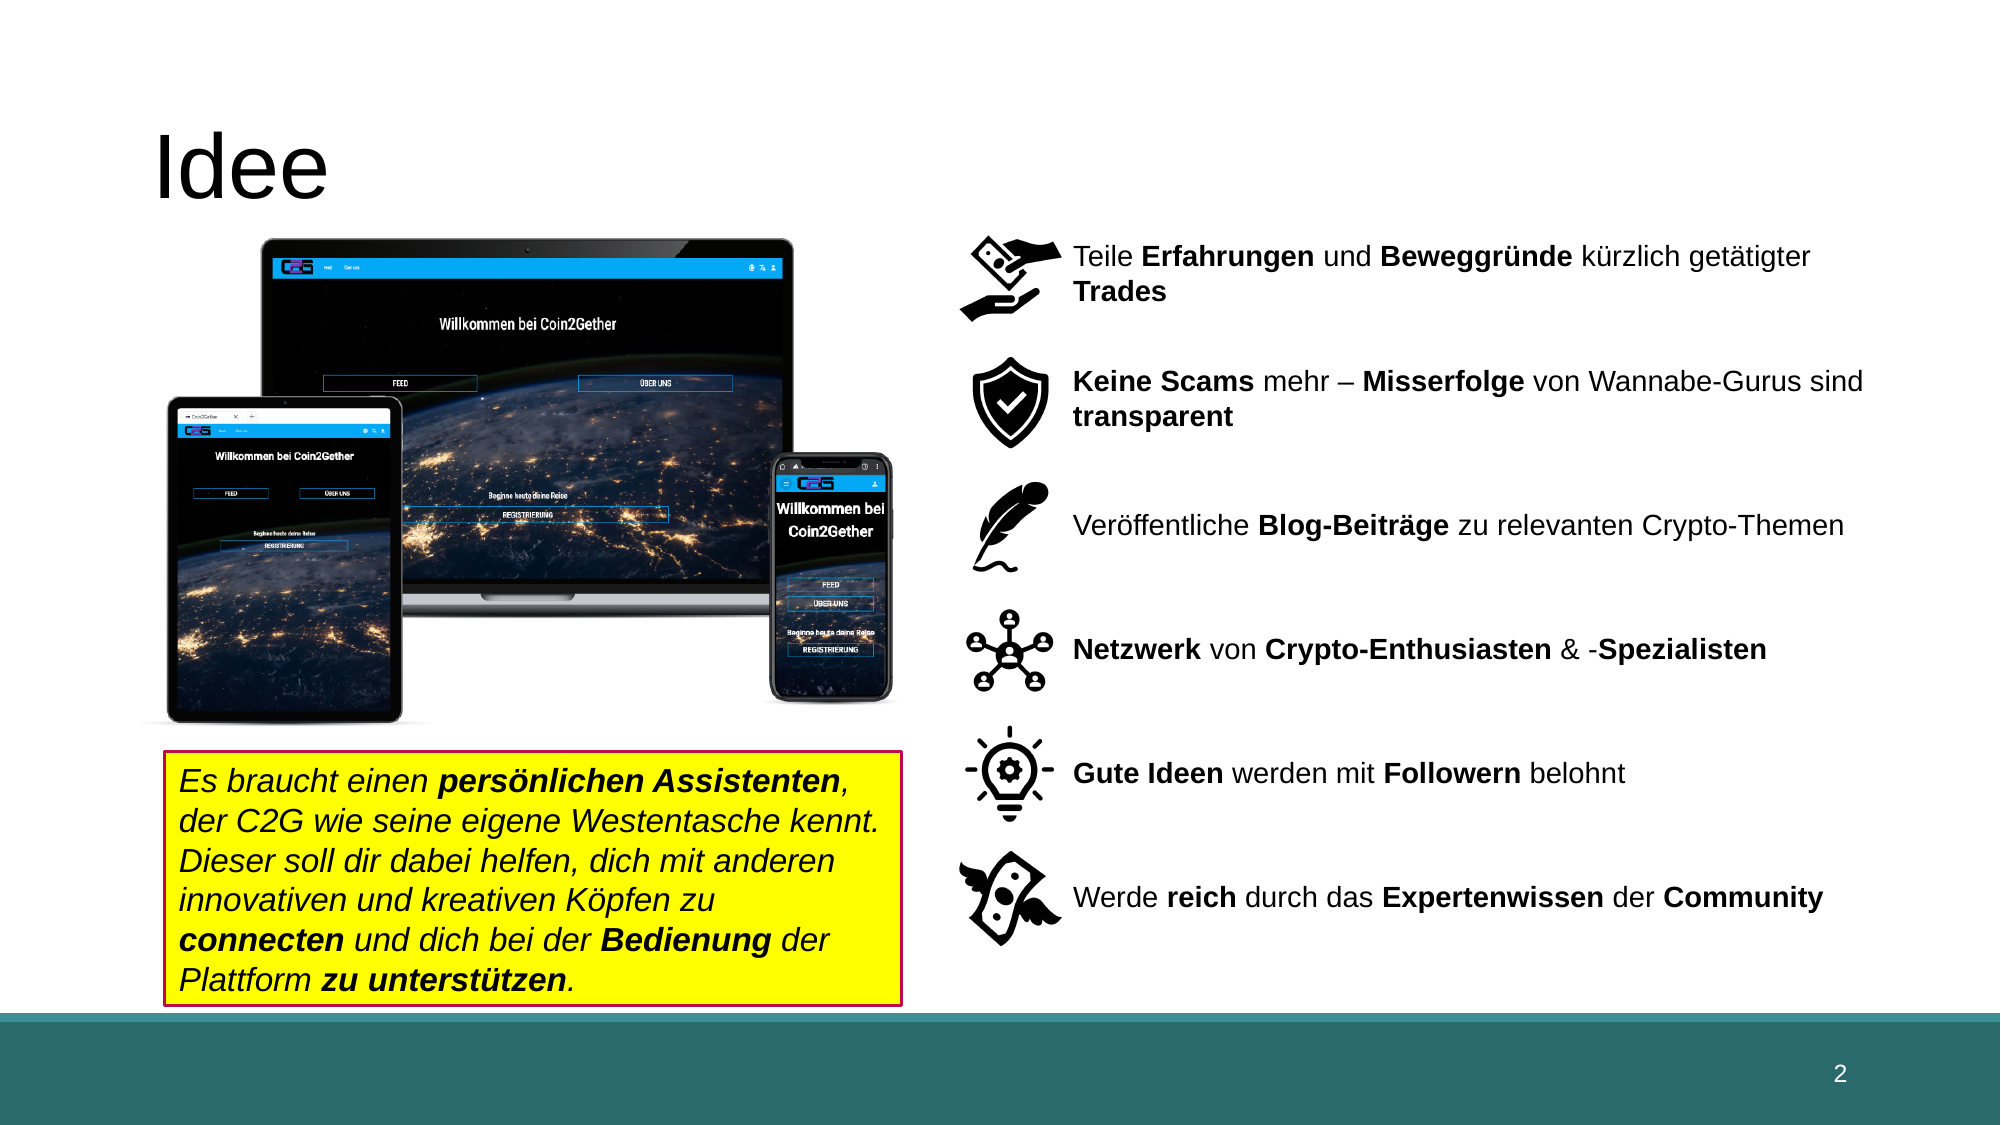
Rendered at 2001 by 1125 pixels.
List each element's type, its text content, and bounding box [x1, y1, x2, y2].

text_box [957, 224, 1839, 332]
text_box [957, 721, 1839, 828]
slide_number 2 [1412, 1042, 1863, 1103]
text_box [957, 845, 1839, 953]
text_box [957, 348, 1883, 456]
picture [117, 224, 949, 765]
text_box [957, 473, 1883, 580]
title Idee [137, 59, 1863, 278]
text_box Es braucht einen persönlichen Assistenten, der C2G wie seine eigene Westentasche kennt. Dieser soll dir dabei helfen, dich mit anderen innovativen und kreativen Köpfen zu connecten und dich bei der Bedienung der Plattform zu unterstützen. [164, 765, 902, 1006]
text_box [957, 597, 1883, 704]
